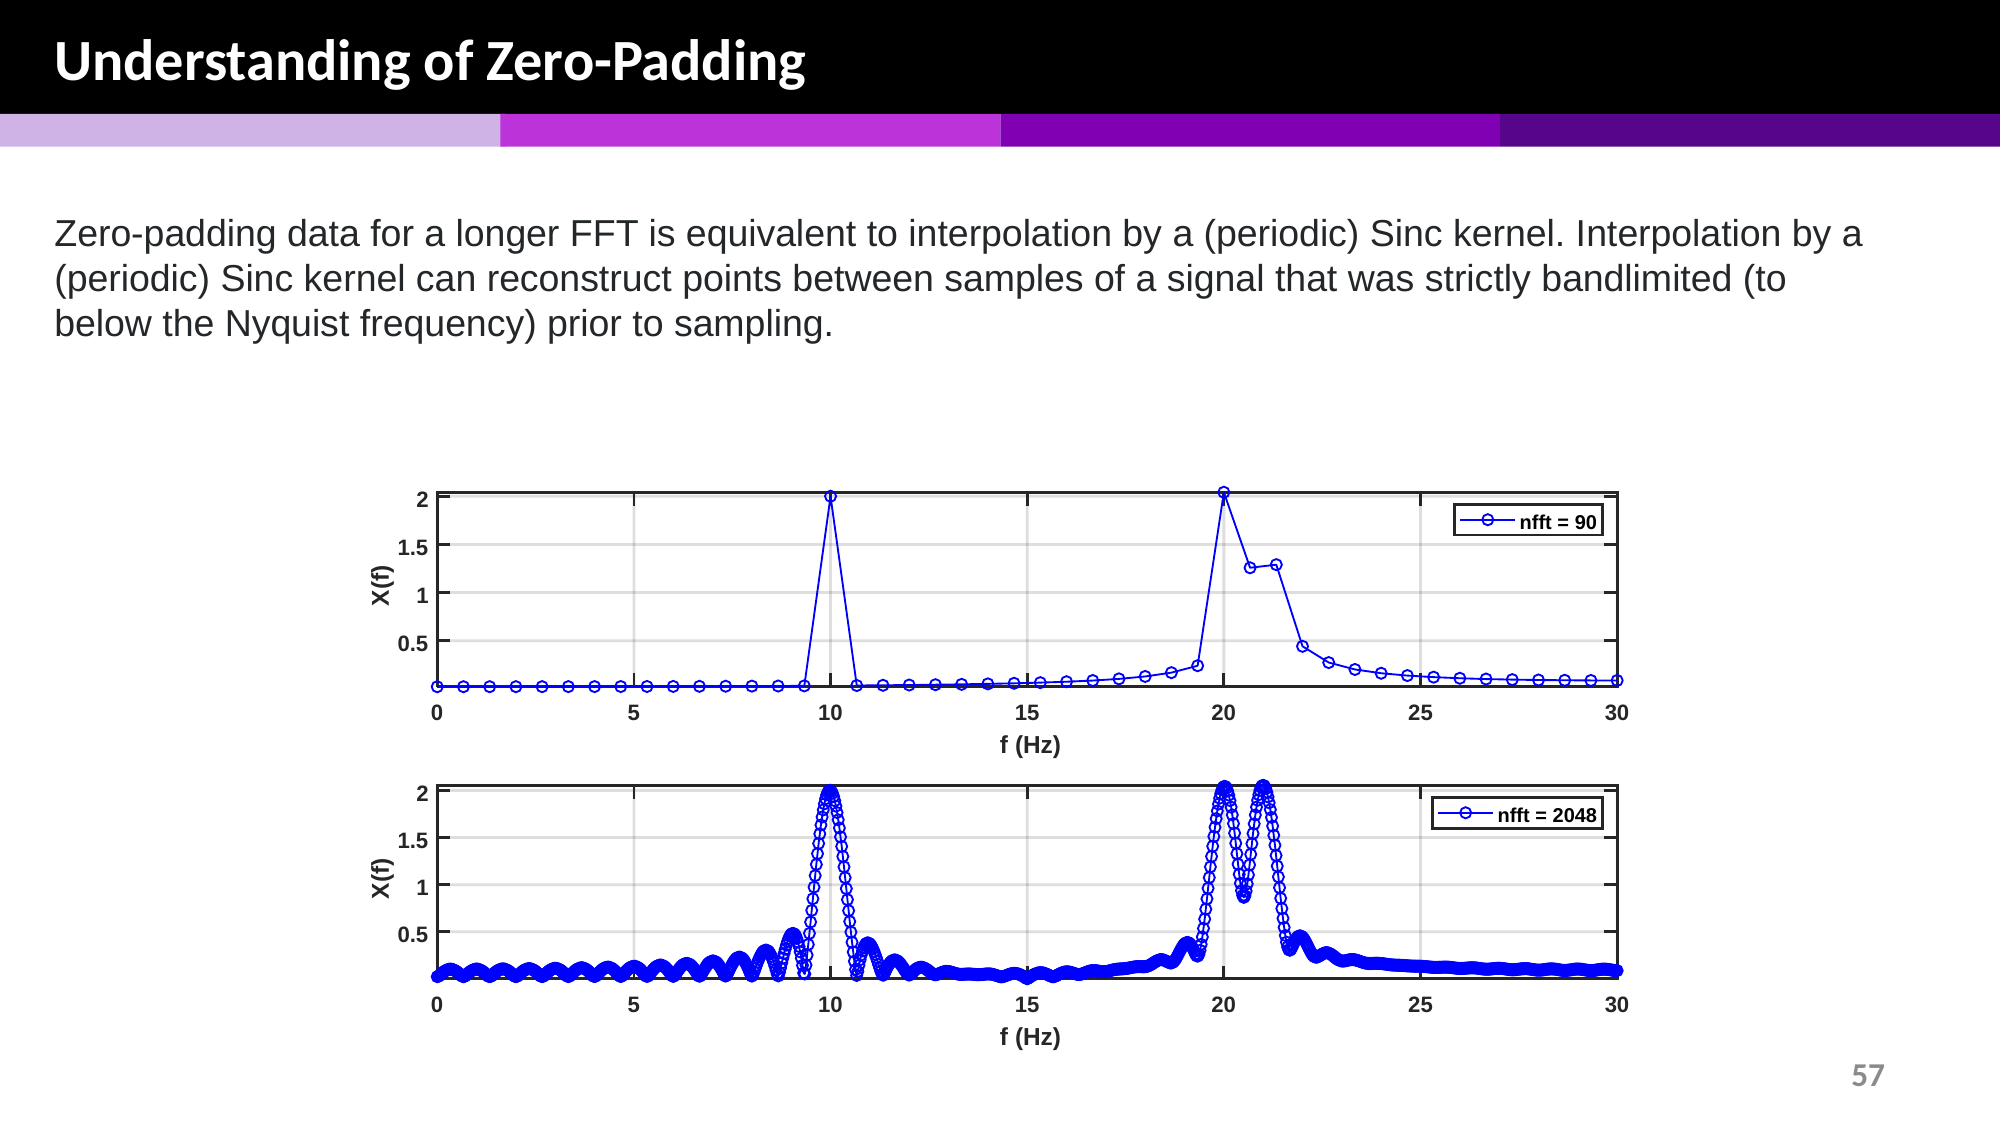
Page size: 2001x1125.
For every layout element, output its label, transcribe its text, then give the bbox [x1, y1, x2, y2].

text_box Zero-padding data for a longer FFT is equivalent to interpolation by a (periodic) Sinc kernel. Interpolation by a (periodic) Sinc kernel can reconstruct points between samples of a signal that was strictly bandlimited (to below the Nyquist frequency) prior to sampling. [39, 201, 1887, 352]
list Understanding of Zero-Padding [39, 1, 1964, 114]
picture [238, 473, 1762, 1103]
